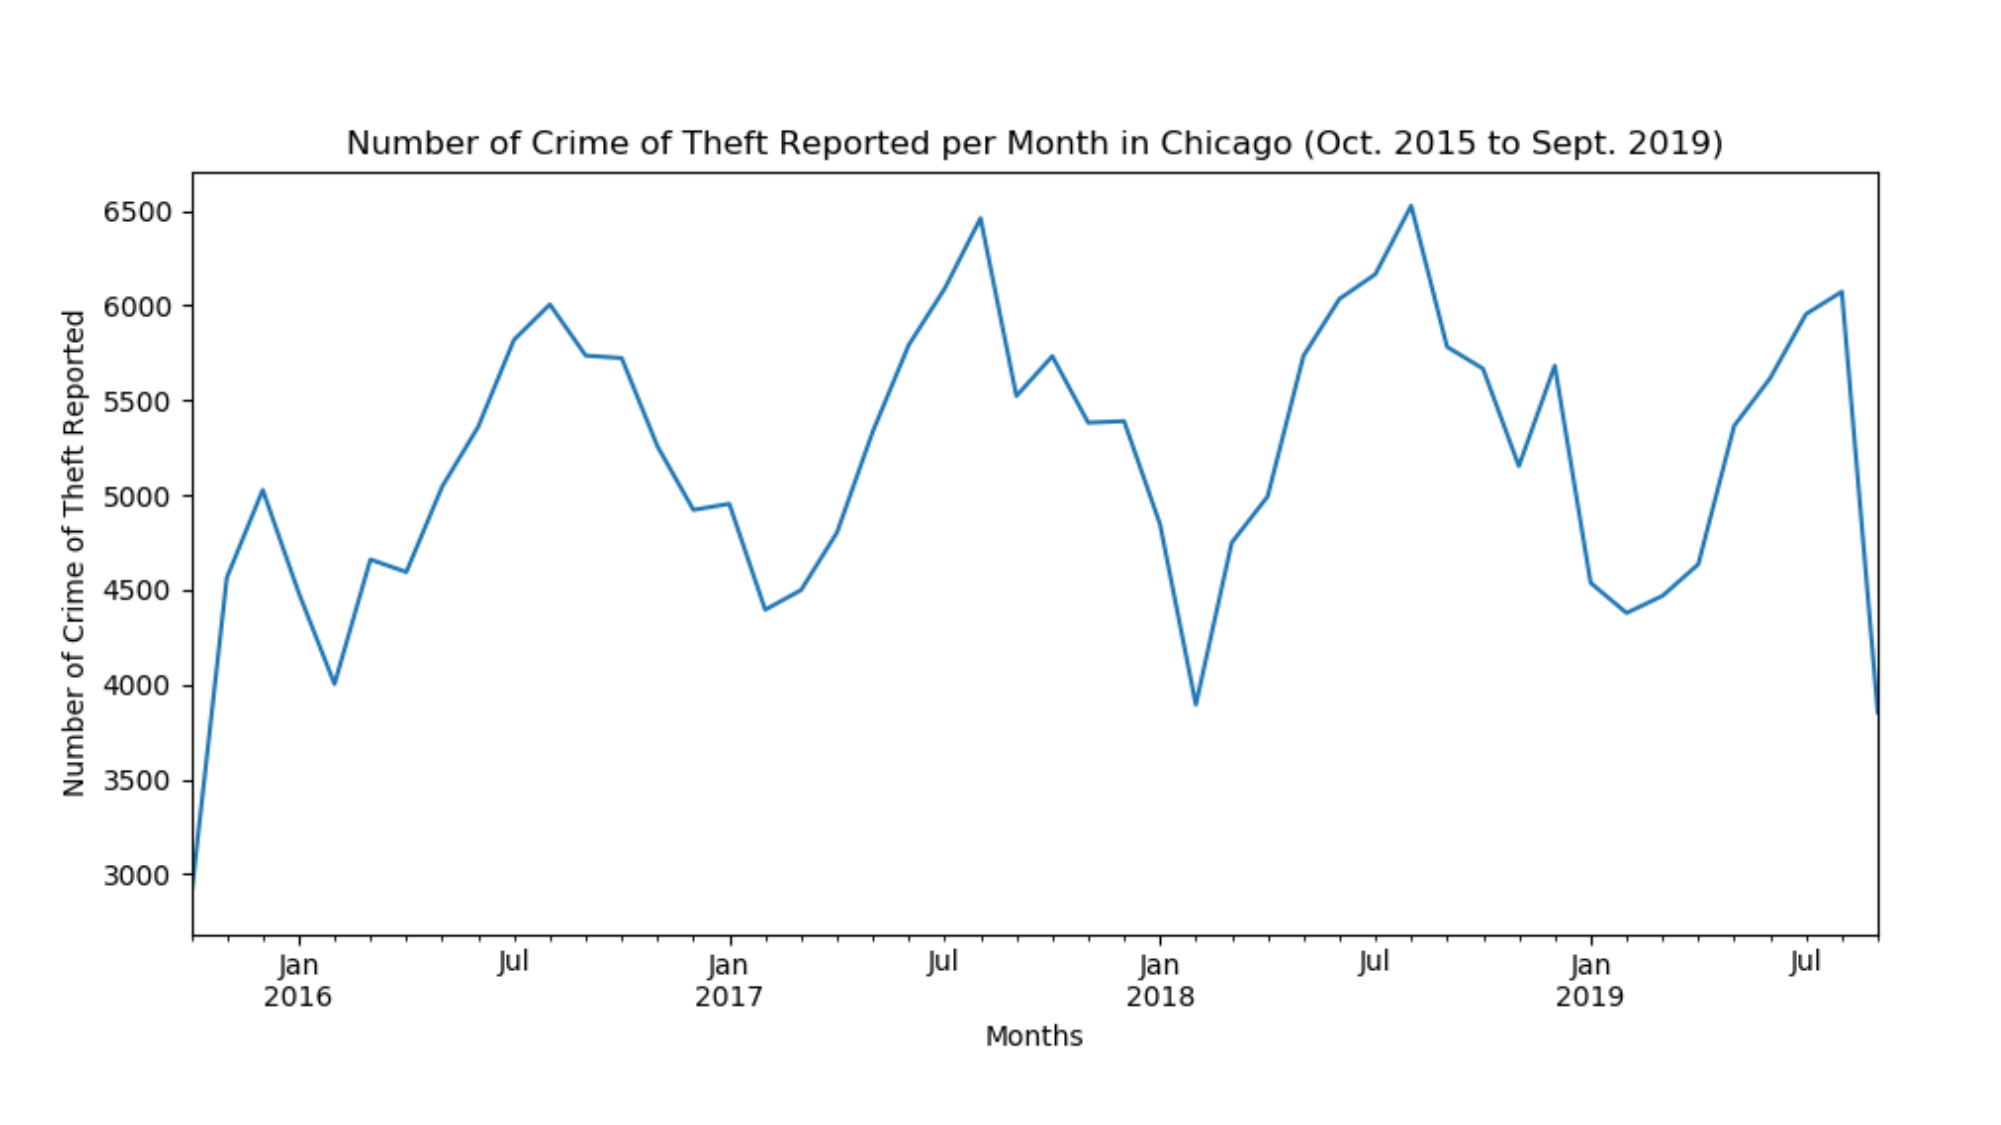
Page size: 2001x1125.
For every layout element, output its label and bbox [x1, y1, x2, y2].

list [44, 114, 1898, 1072]
